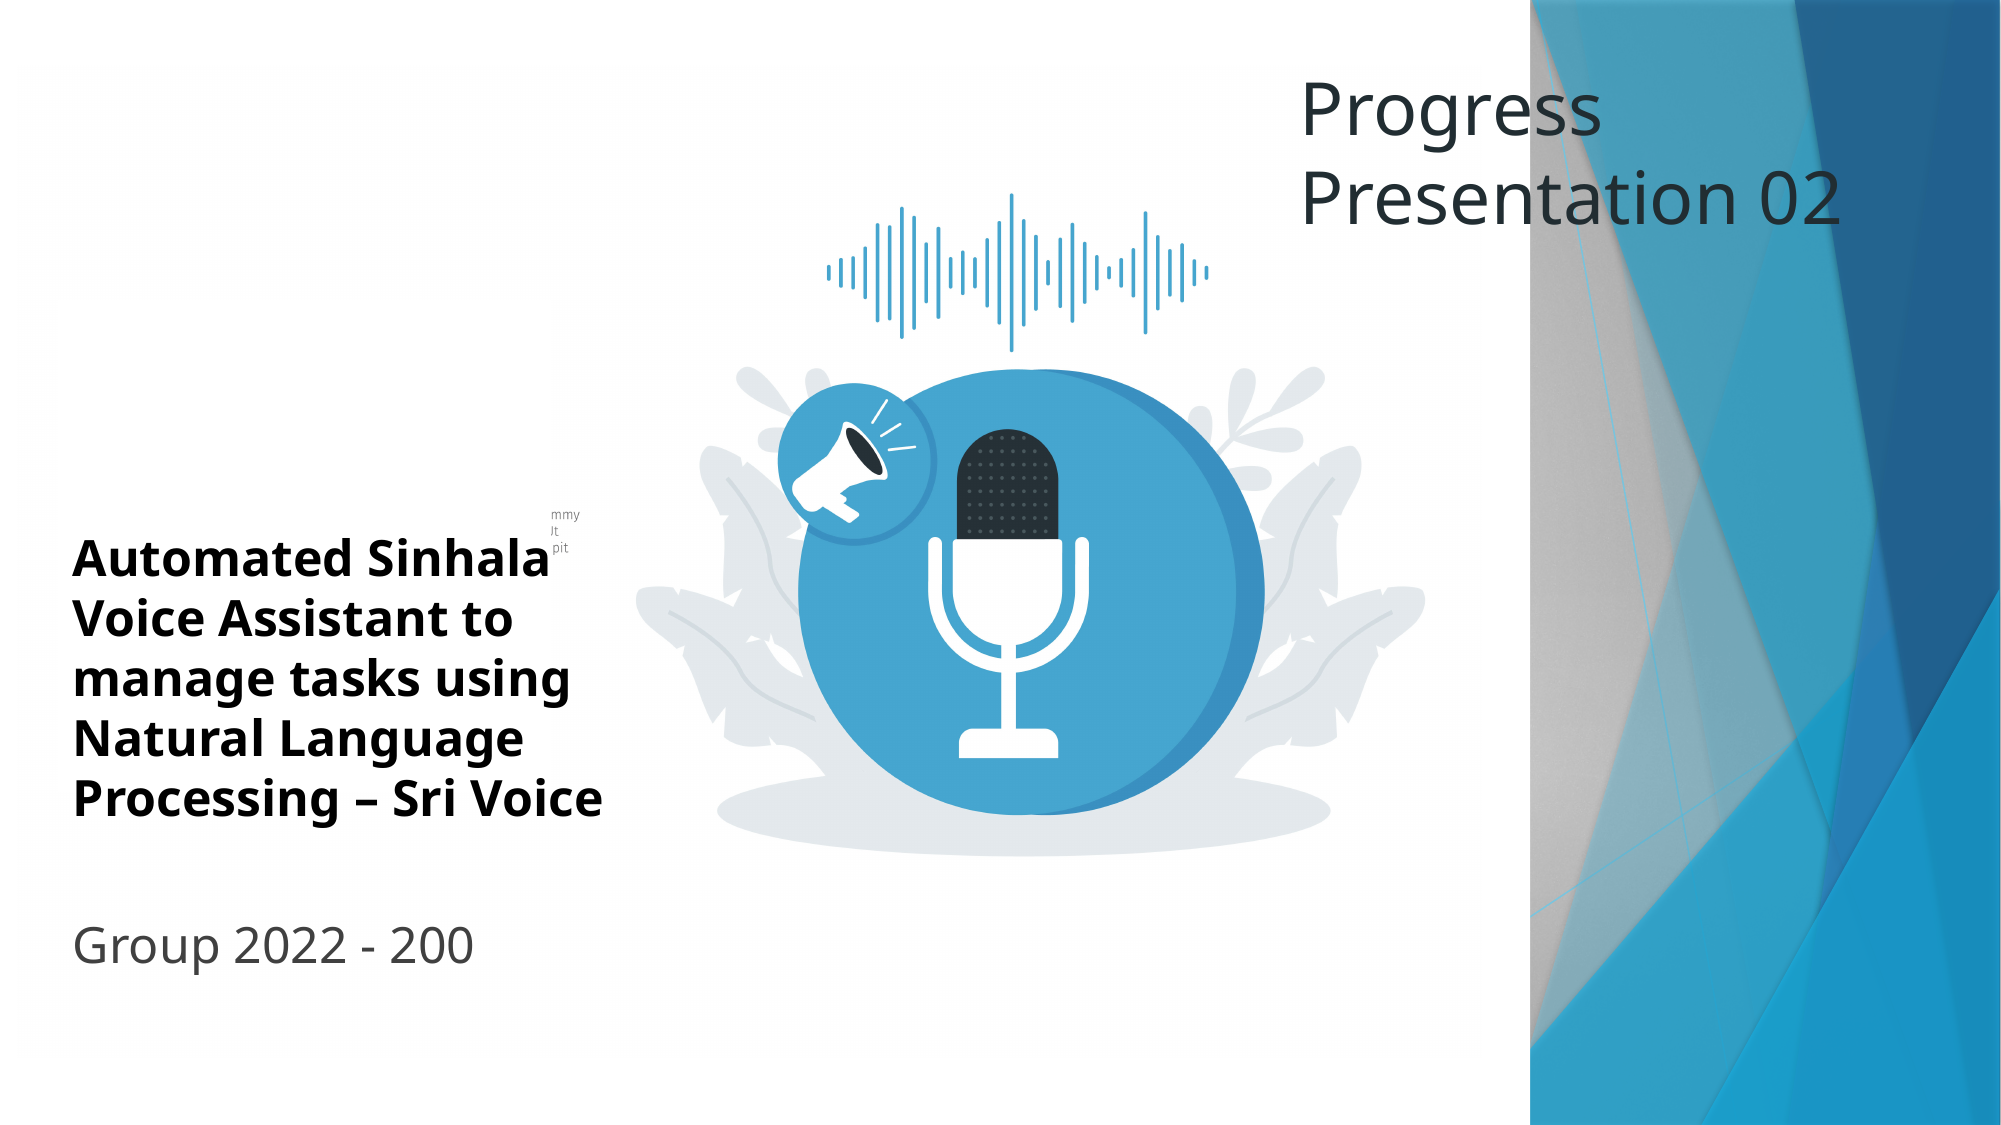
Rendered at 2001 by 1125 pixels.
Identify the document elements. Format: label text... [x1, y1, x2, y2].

title Progress Presentation 02 [1285, 0, 1867, 247]
text_box [0, 0, 1532, 1125]
picture [16, 65, 1482, 1058]
